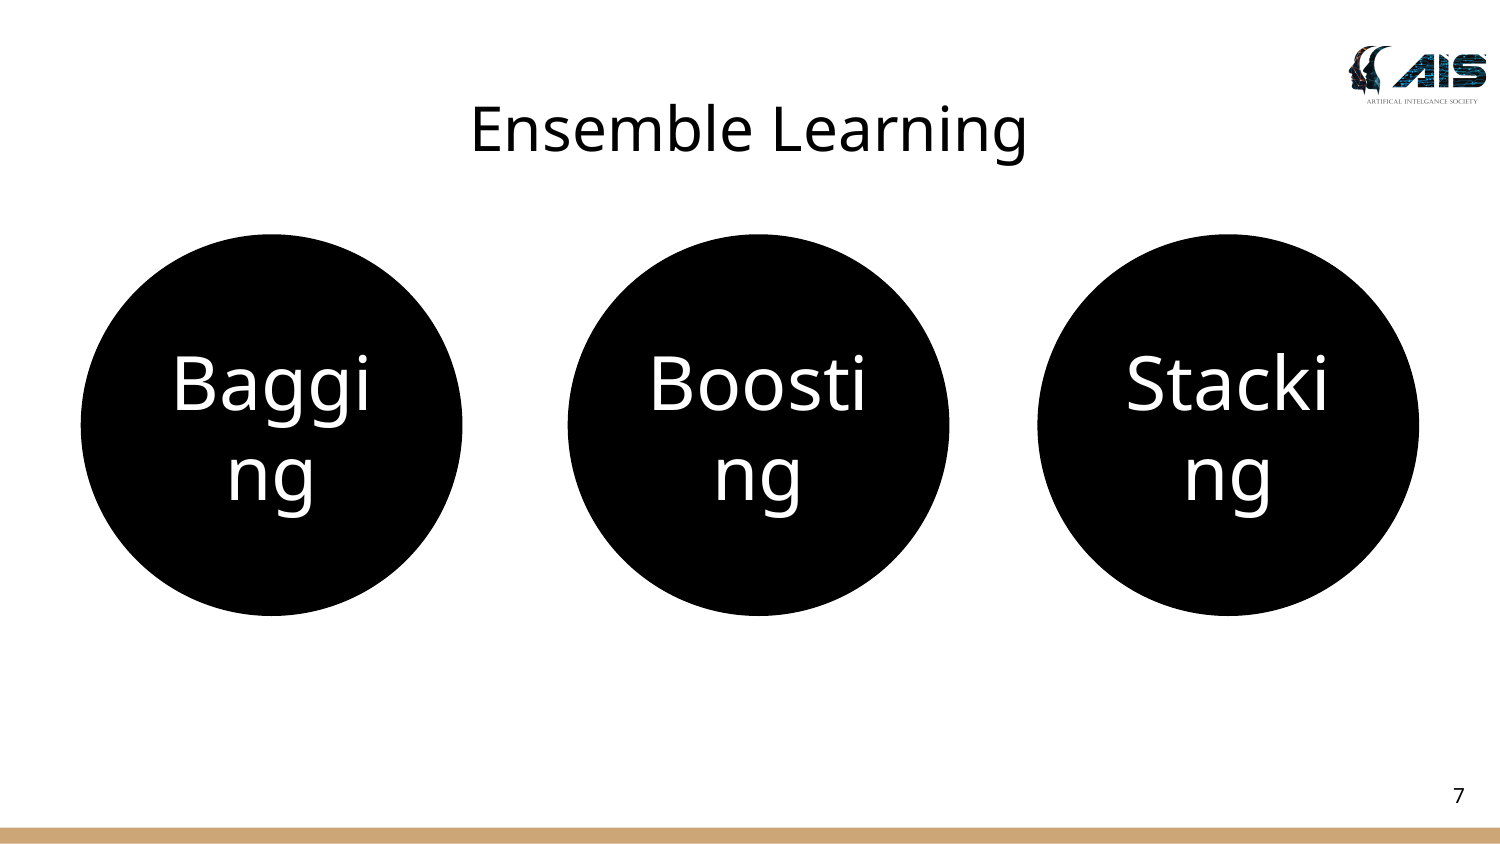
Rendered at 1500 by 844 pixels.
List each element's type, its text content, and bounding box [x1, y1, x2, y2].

title Ensemble Learning [441, 42, 1059, 179]
text_box Bagging [78, 232, 465, 619]
slide_number 7 [1389, 764, 1480, 830]
picture [1347, 0, 1500, 153]
text_box Boosting [565, 232, 952, 619]
text_box Stacking [1035, 232, 1422, 619]
